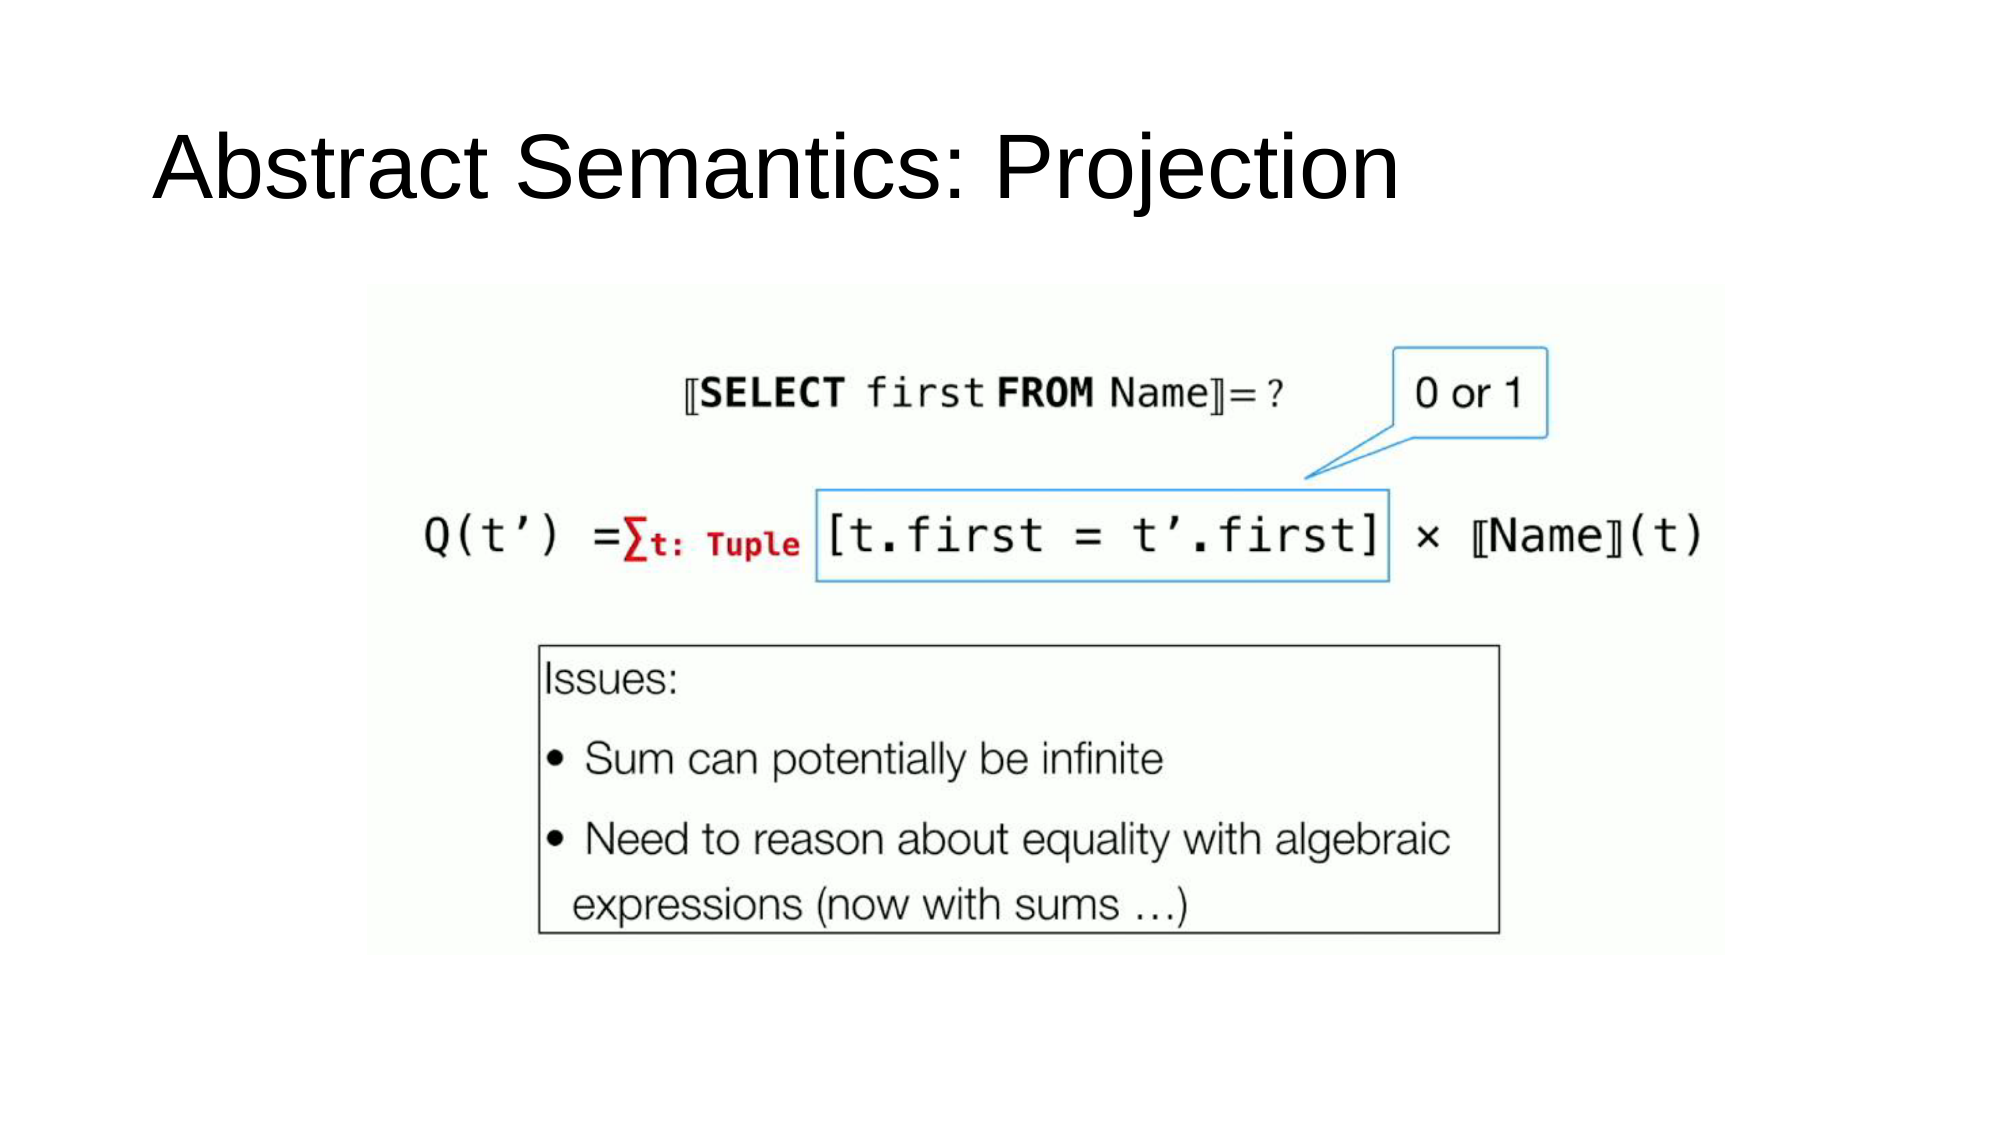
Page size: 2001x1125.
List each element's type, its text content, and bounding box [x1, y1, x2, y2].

title Abstract Semantics: Projection [137, 59, 1863, 278]
picture [367, 284, 1725, 955]
